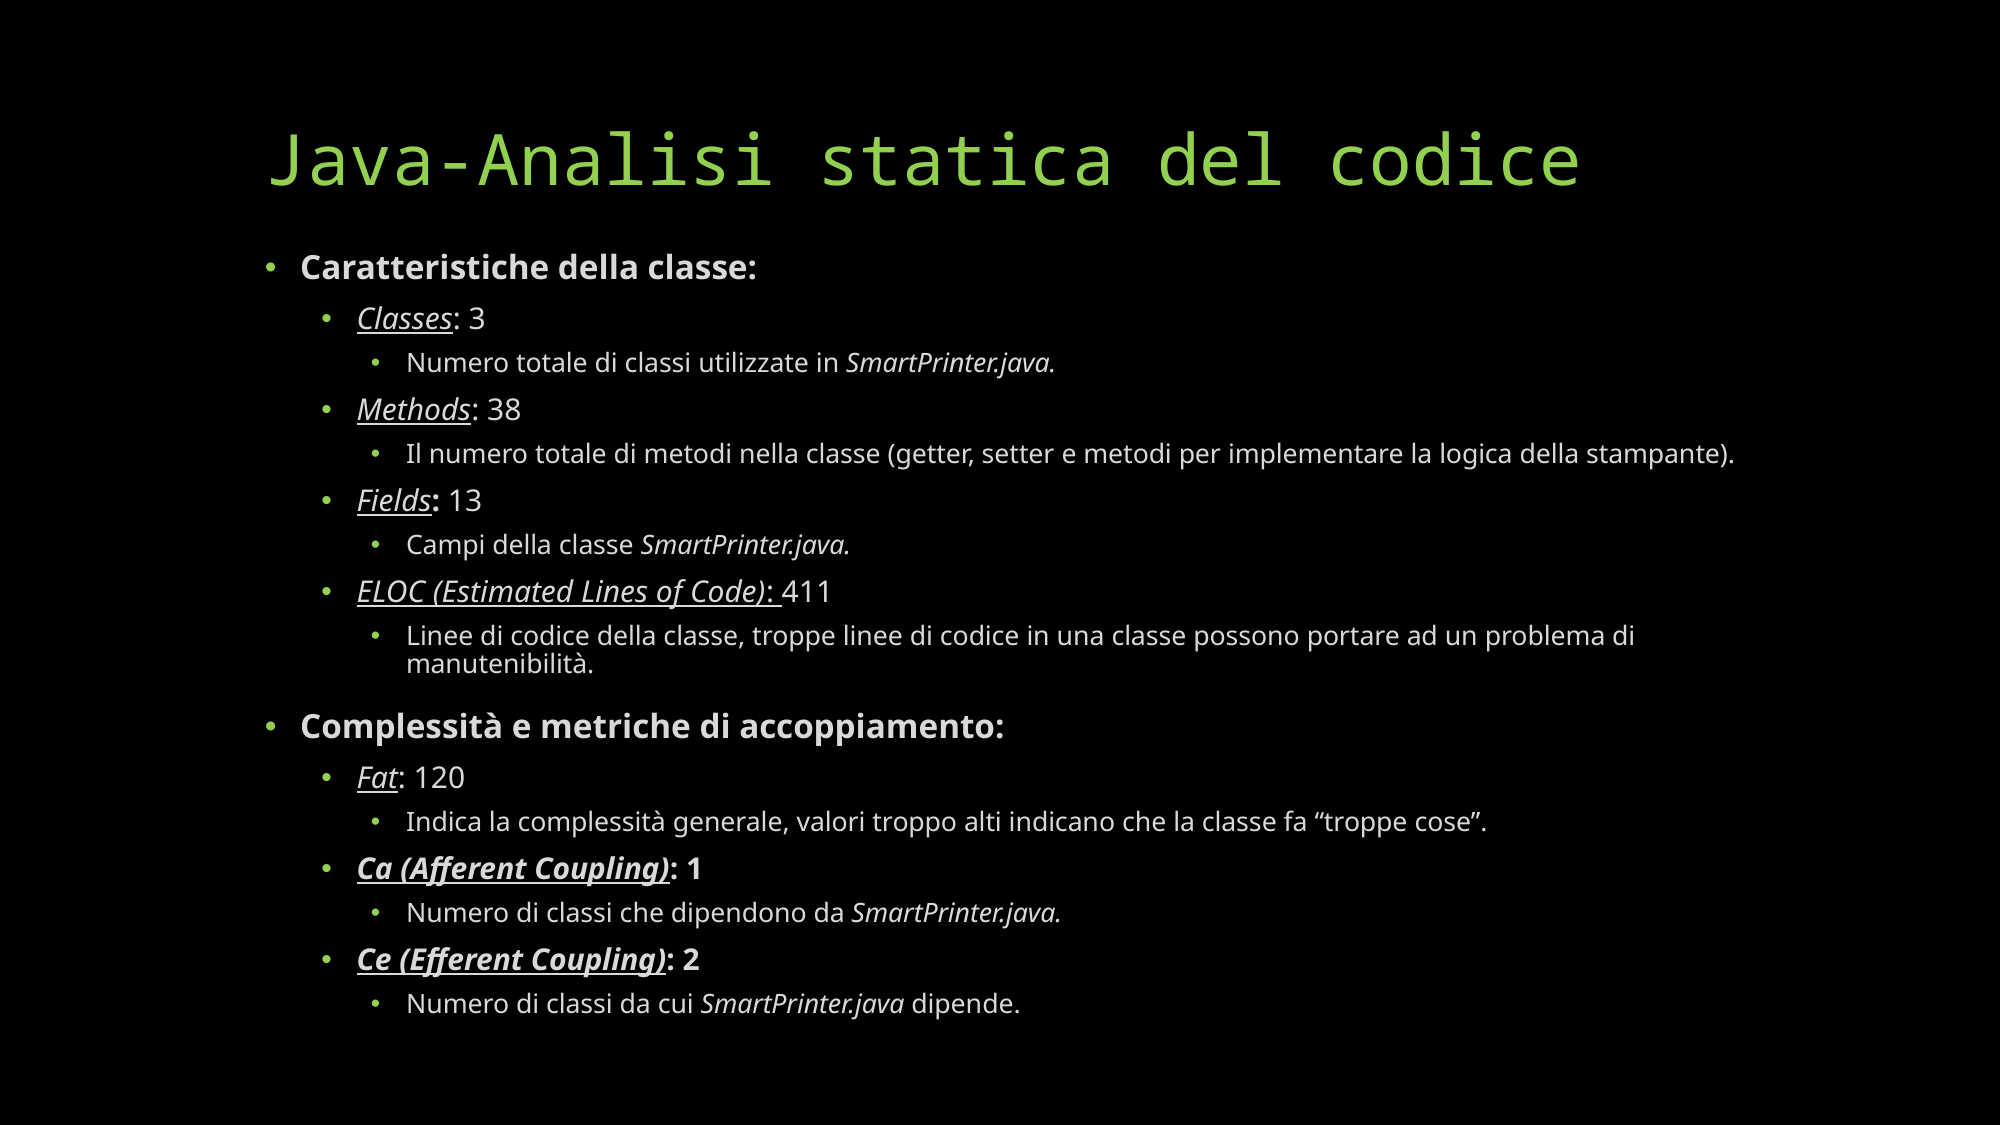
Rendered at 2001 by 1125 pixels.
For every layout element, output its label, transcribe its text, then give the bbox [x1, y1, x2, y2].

title Java-Analisi statica del codice [249, 101, 1750, 209]
list Caratteristiche della classe: Classes: 3 Numero totale di classi utilizzate in SmartPrinter.java. Methods: 38 Il numero totale di metodi nella classe (getter, setter e metodi per implementare la logica della stampante). Fields: 13 Campi della classe SmartPrinter.java. ELOC (Estimated Lines of Code): 411 Linee di codice della classe, troppe linee di codice in una classe possono portare ad un problema di manutenibilità. Complessità e metriche di accoppiamento: Fat: 120 Indica la complessità generale, valori troppo alti indicano che la classe fa “troppe cose”. Ca (Afferent Coupling): 1 Numero di classi che dipendono da SmartPrinter.java. Ce (Efferent Coupling): 2 Numero di classi da cui SmartPrinter.java dipende. [249, 243, 1750, 1059]
